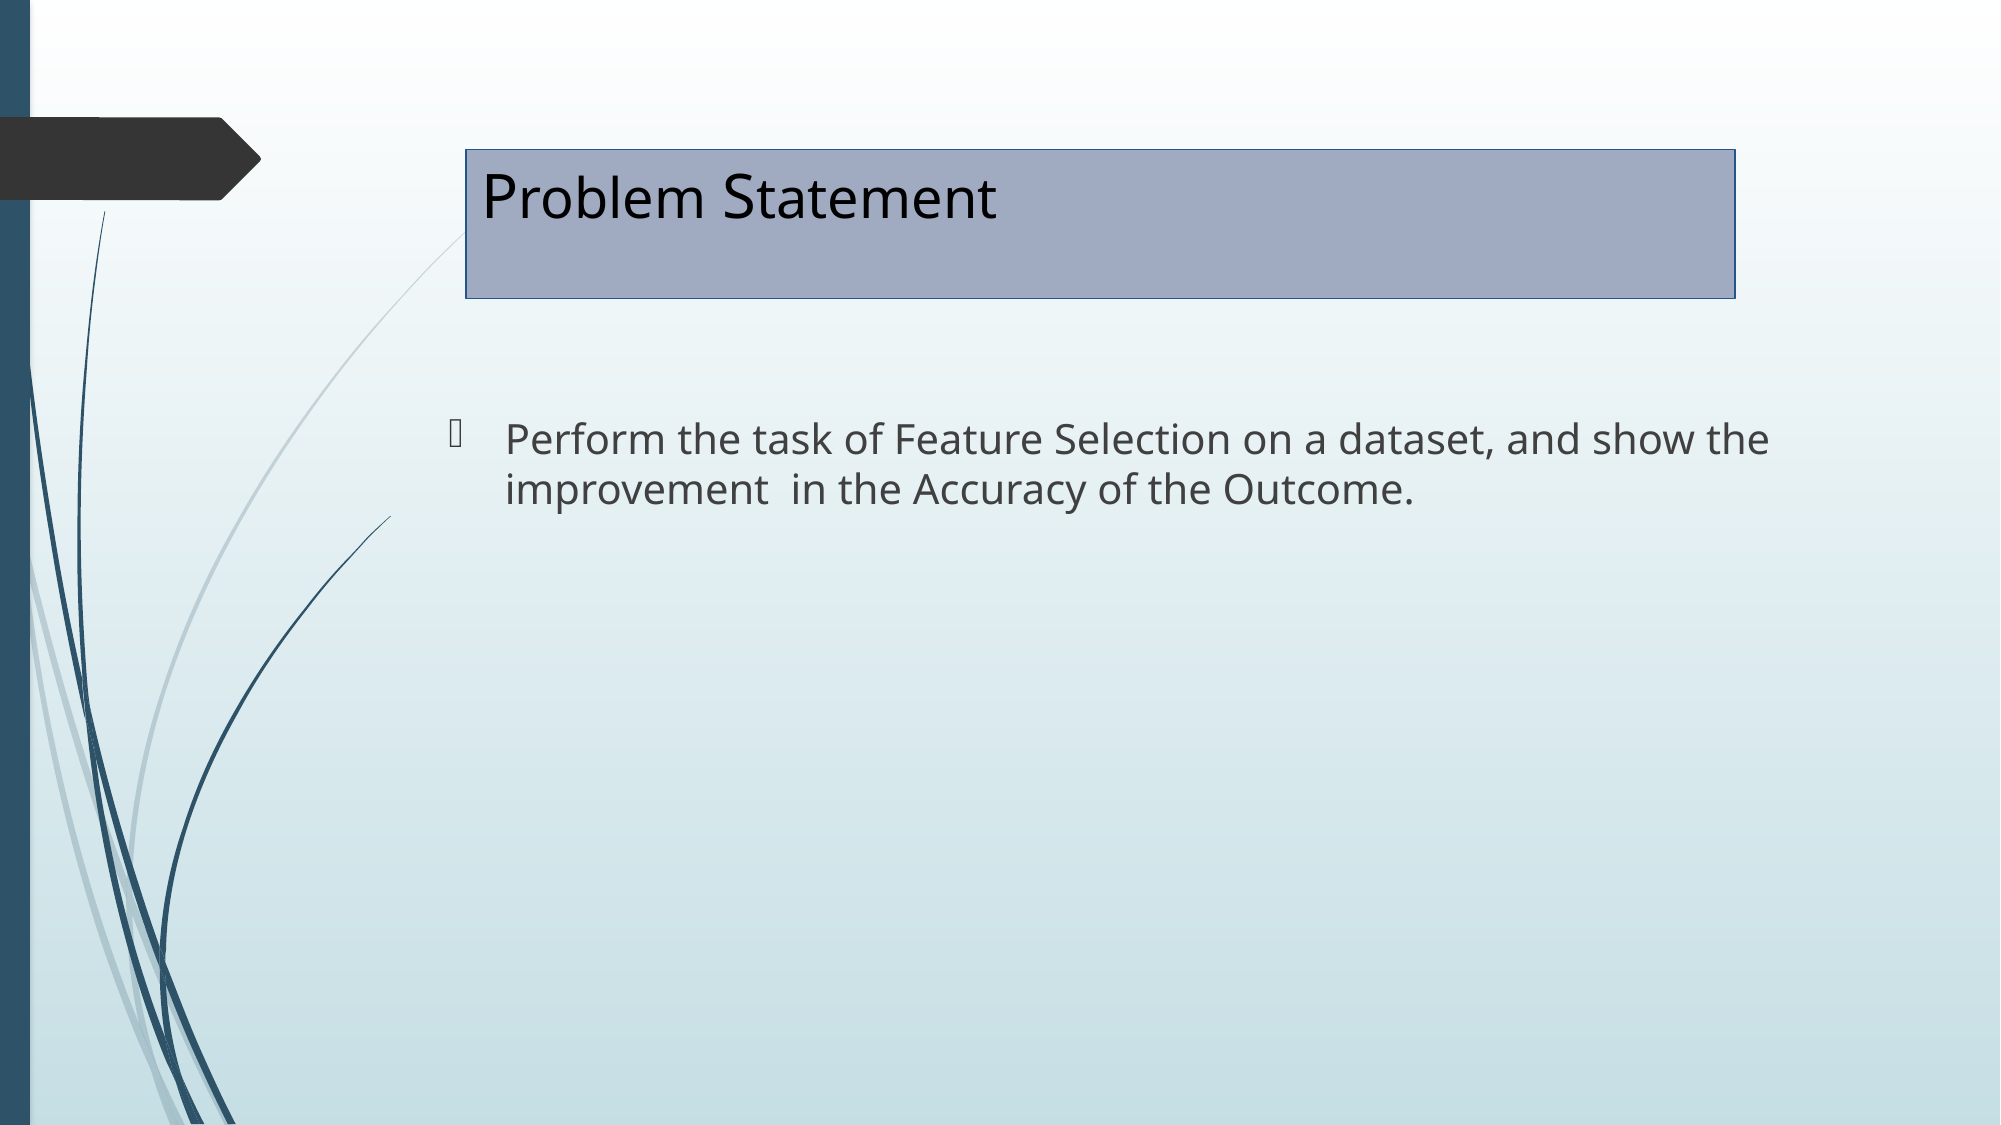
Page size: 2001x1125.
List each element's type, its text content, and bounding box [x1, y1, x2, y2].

title Problem Statement [465, 149, 1736, 299]
list Perform the task of Feature Selection on a dataset, and show the improvement in the Accuracy of the Outcome. [433, 405, 1896, 1026]
